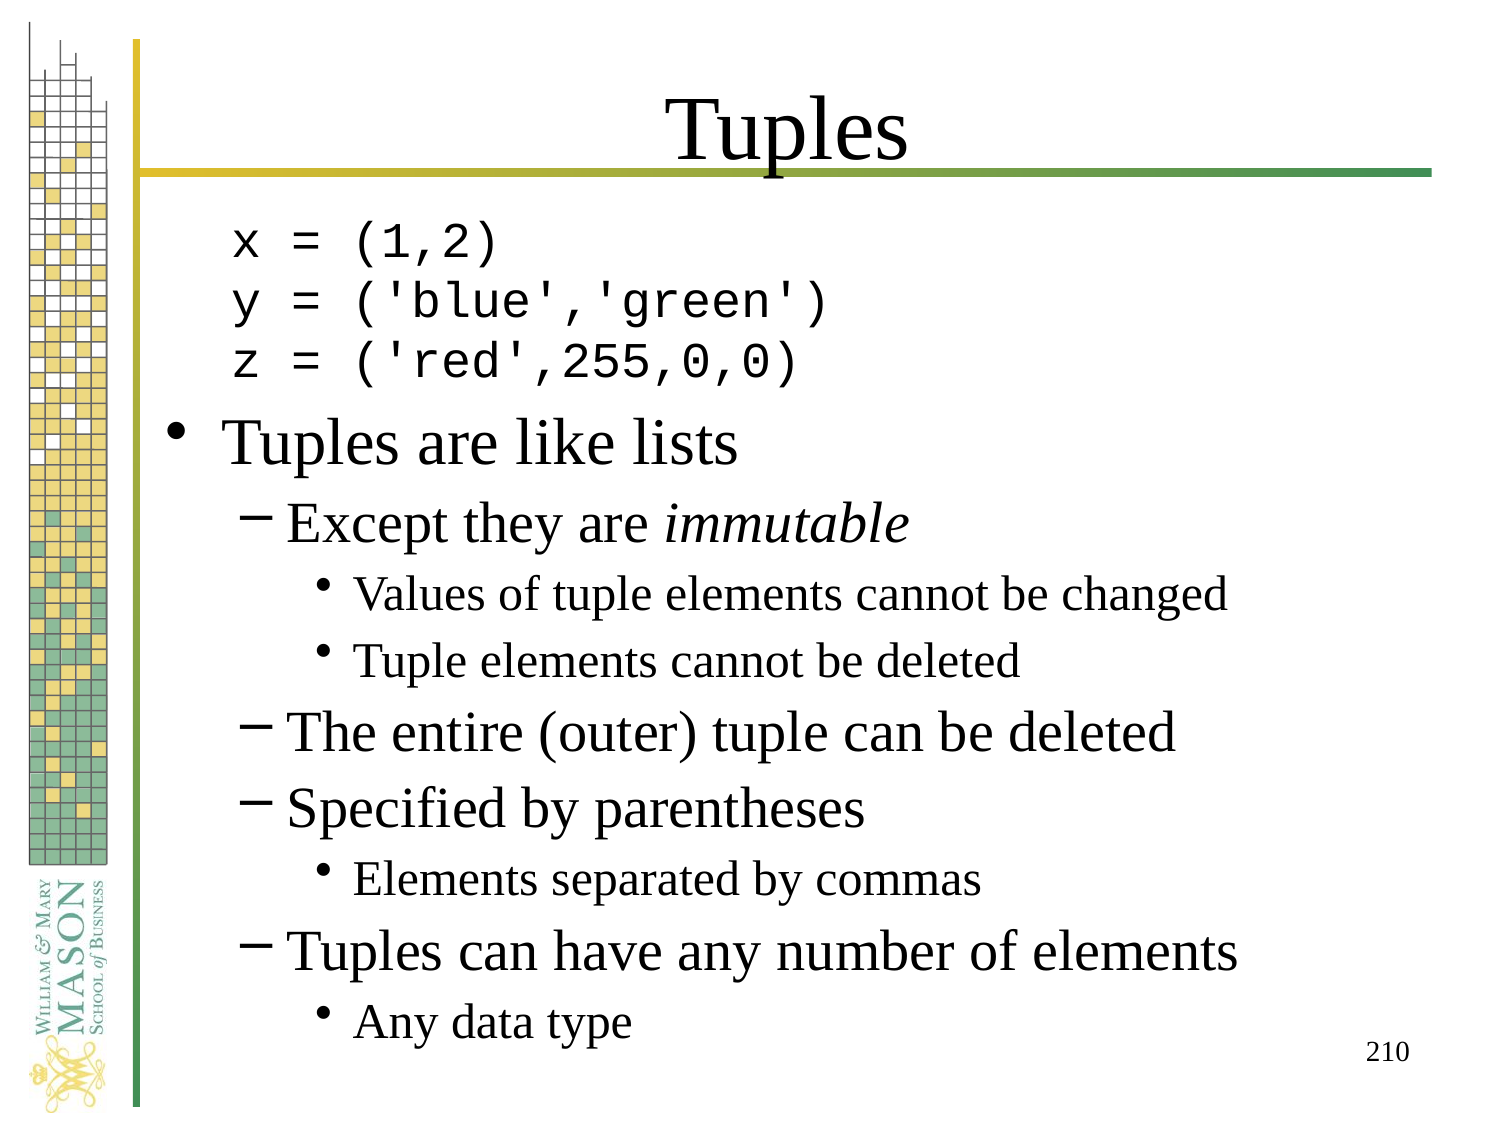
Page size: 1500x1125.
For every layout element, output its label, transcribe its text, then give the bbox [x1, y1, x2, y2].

slide_number 65 [29, 879, 107, 1113]
title Tuples [150, 45, 1425, 200]
list Tuples are like lists Except they are immutable Values of tuple elements cannot be changed Tuple elements cannot be deleted The entire (outer) tuple can be deleted Specified by parentheses Elements separated by commas Tuples can have any number of elements Any data type [150, 390, 1500, 1125]
text_box x = (1,2) y = ('blue','green') z = ('red',255,0,0) [216, 199, 846, 395]
slide_number 210 [1048, 1024, 1426, 1103]
